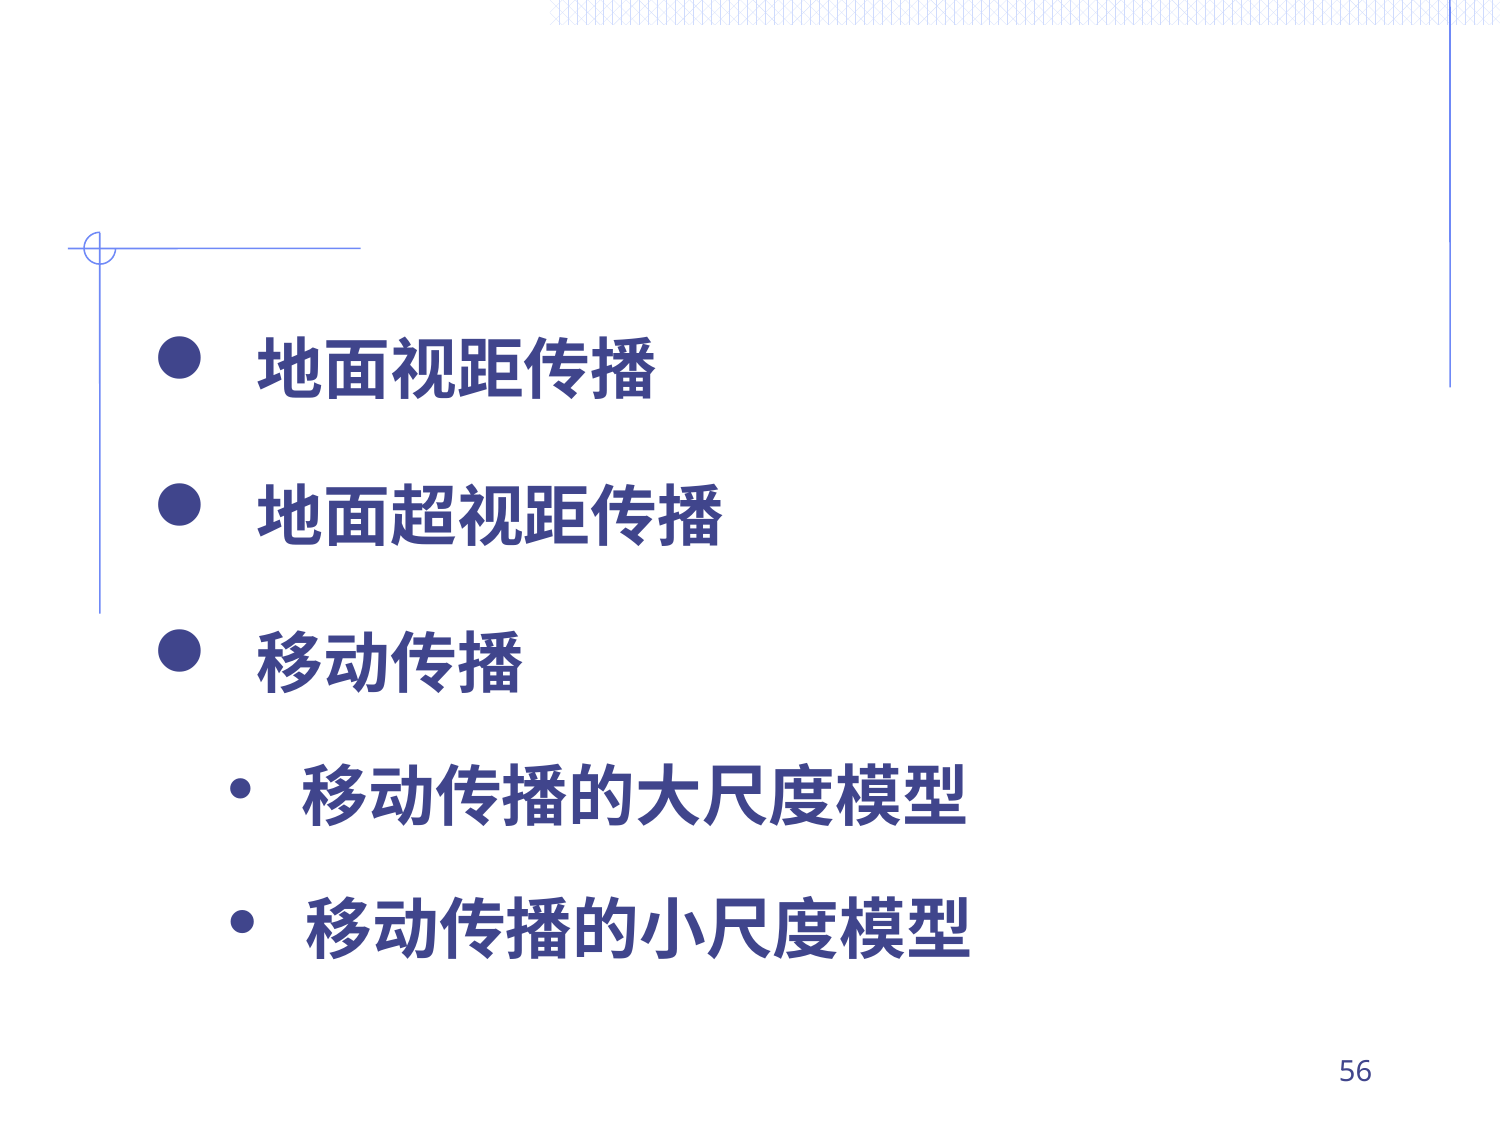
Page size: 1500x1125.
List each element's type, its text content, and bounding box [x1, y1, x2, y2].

text_box [162, 209, 1438, 885]
slide_number 55 [1074, 1025, 1388, 1100]
list 地面视距传播 地面超视距传播 移动传播 移动传播的大尺度模型 移动传播的小尺度模型 [137, 279, 1413, 955]
